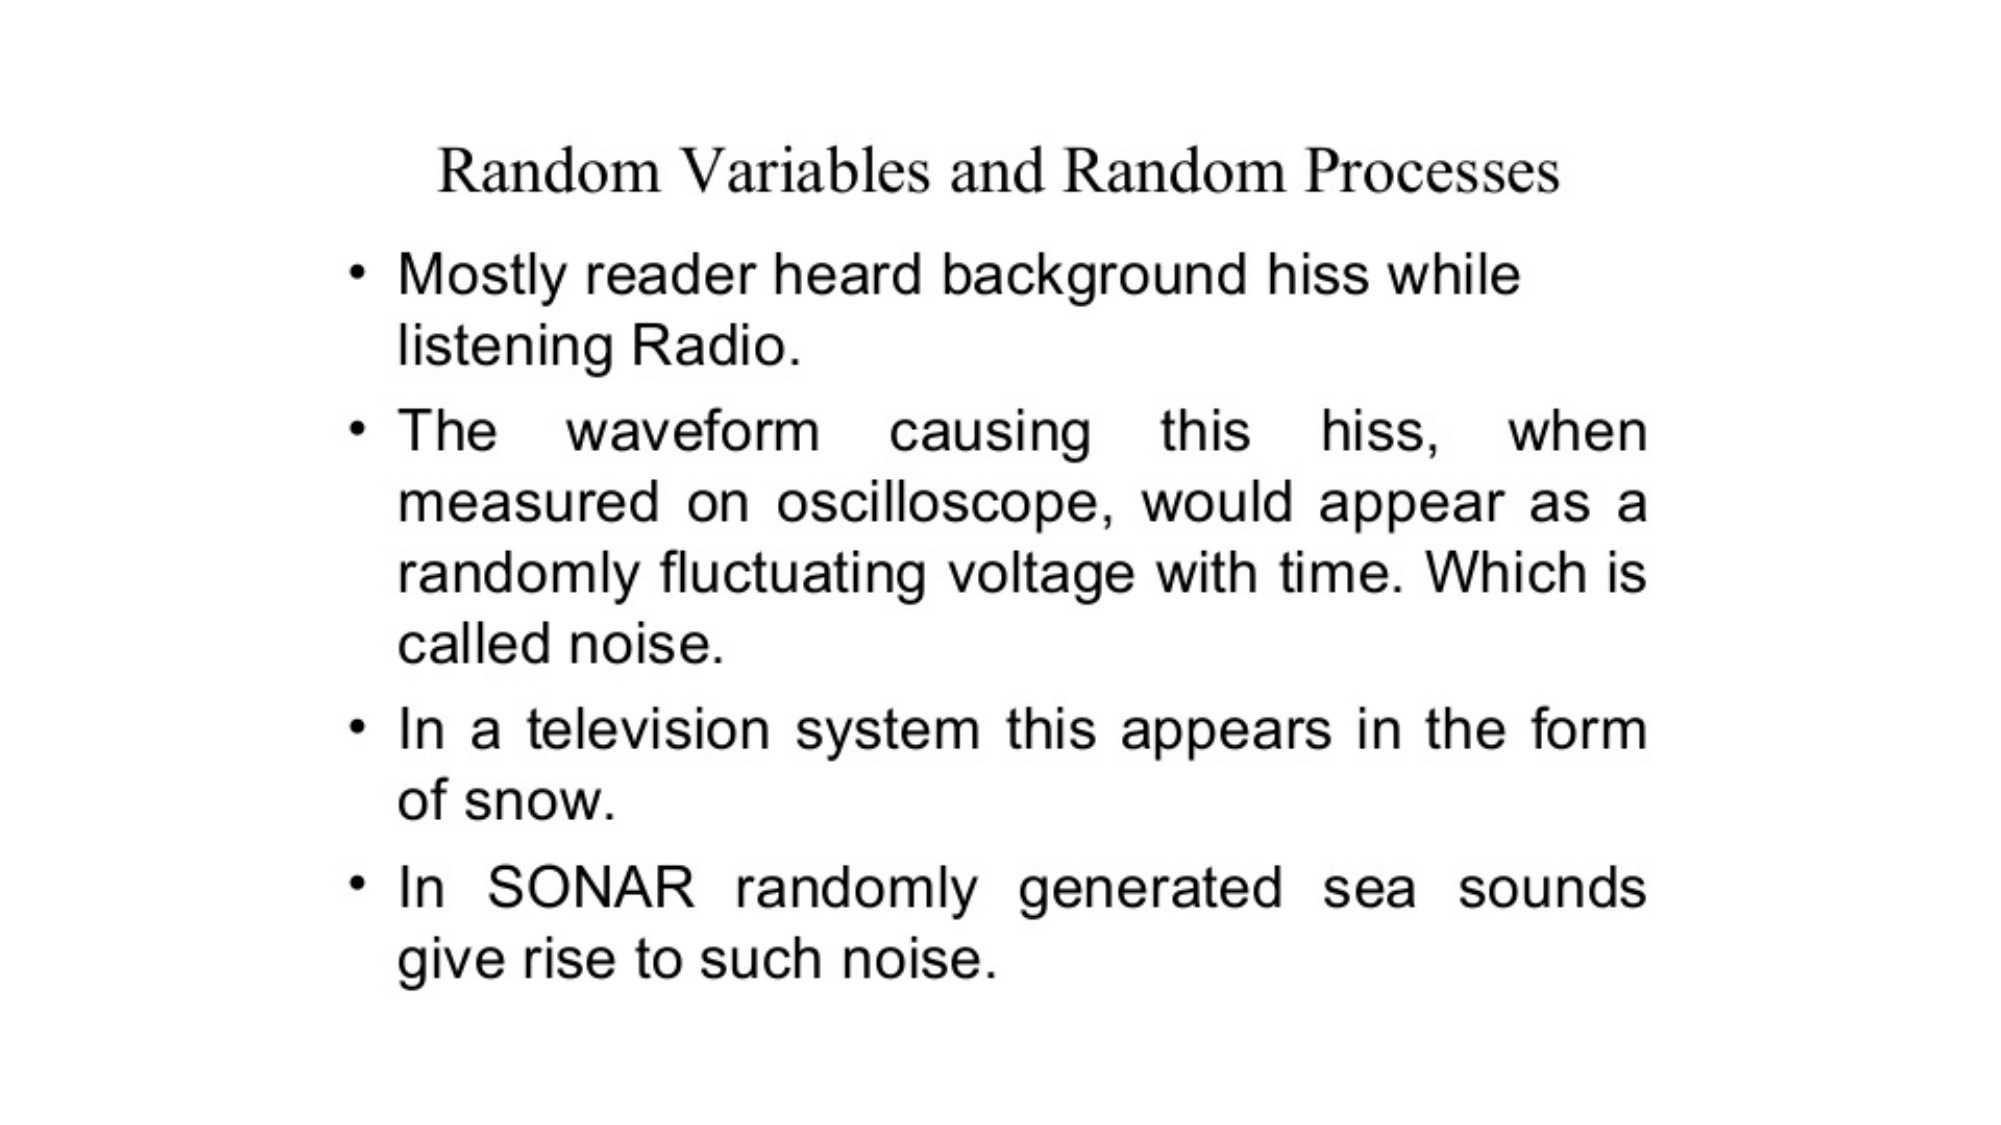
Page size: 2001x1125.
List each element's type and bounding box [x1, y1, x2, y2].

picture [335, 63, 1665, 1062]
